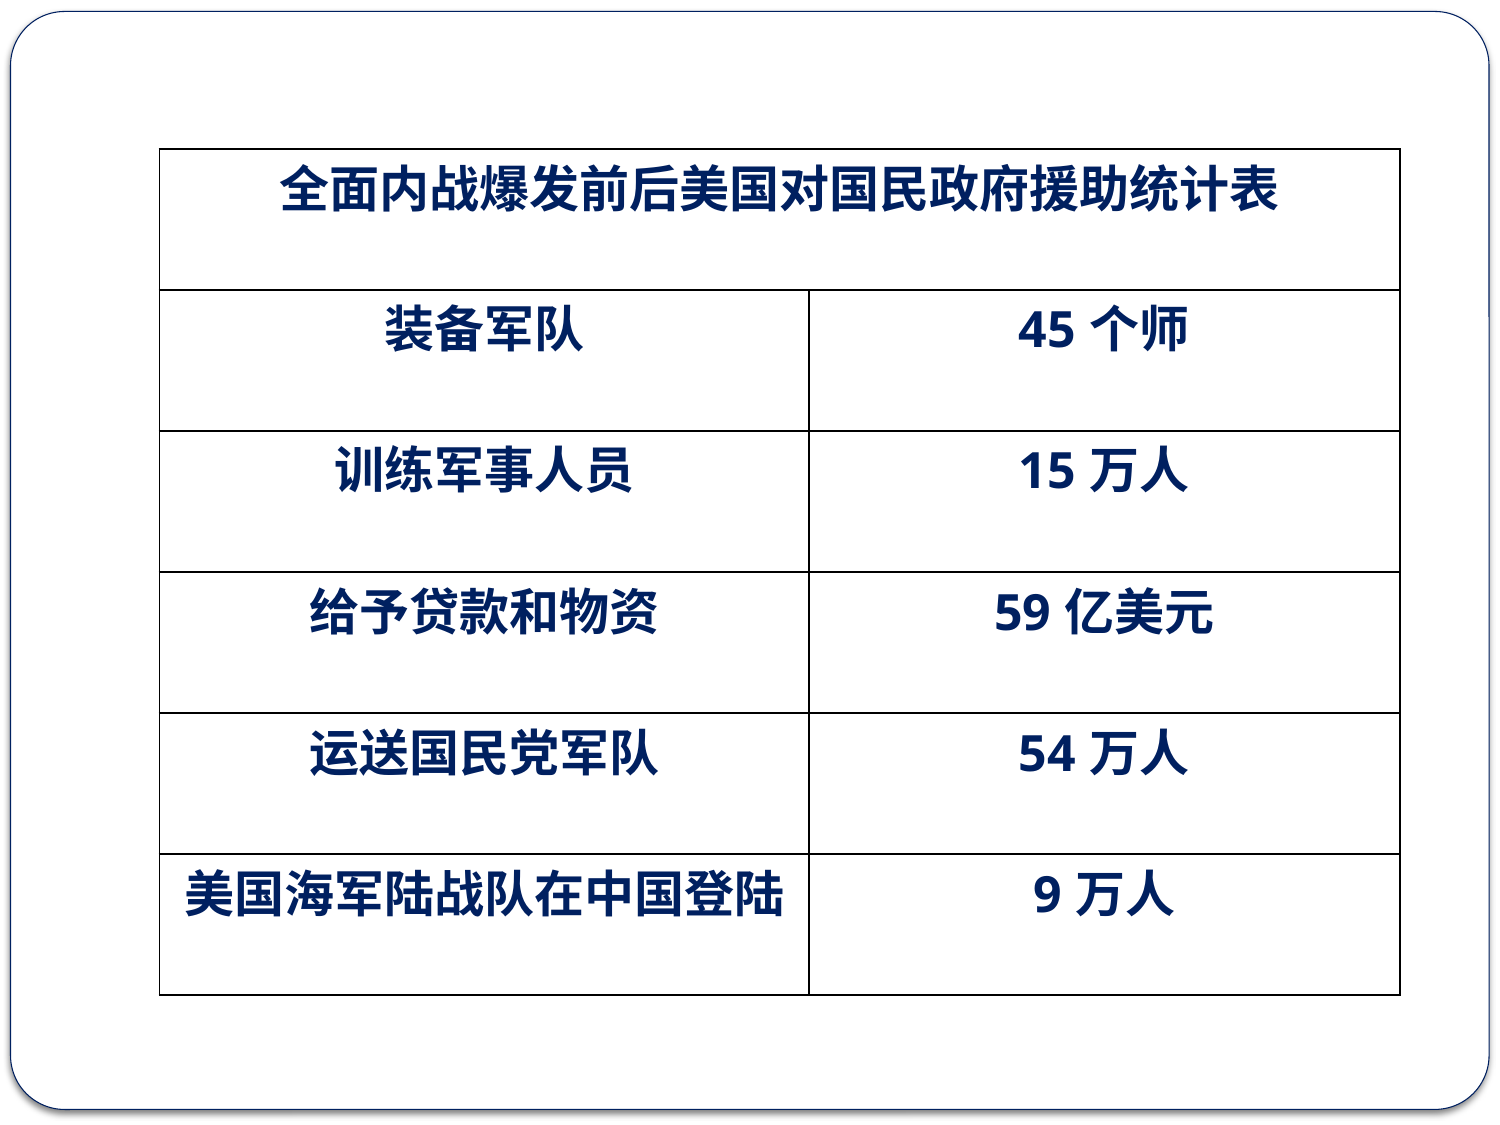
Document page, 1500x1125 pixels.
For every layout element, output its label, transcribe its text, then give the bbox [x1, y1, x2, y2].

table_cell 45个师 [810, 291, 1399, 430]
table_cell 装备军队 [160, 291, 808, 430]
table_cell 54万人 [810, 714, 1399, 853]
table_header 全面内战爆发前后美国对国民政府援助统计表 [160, 150, 1399, 289]
table_cell 9万人 [810, 855, 1399, 994]
table_cell 训练军事人员 [160, 432, 808, 571]
table_cell 给予贷款和物资 [160, 573, 808, 712]
table_cell 运送国民党军队 [160, 714, 808, 853]
table_cell 59亿美元 [810, 573, 1399, 712]
table_cell 美国海军陆战队在中国登陆 [160, 855, 808, 994]
table_cell 15万人 [810, 432, 1399, 571]
